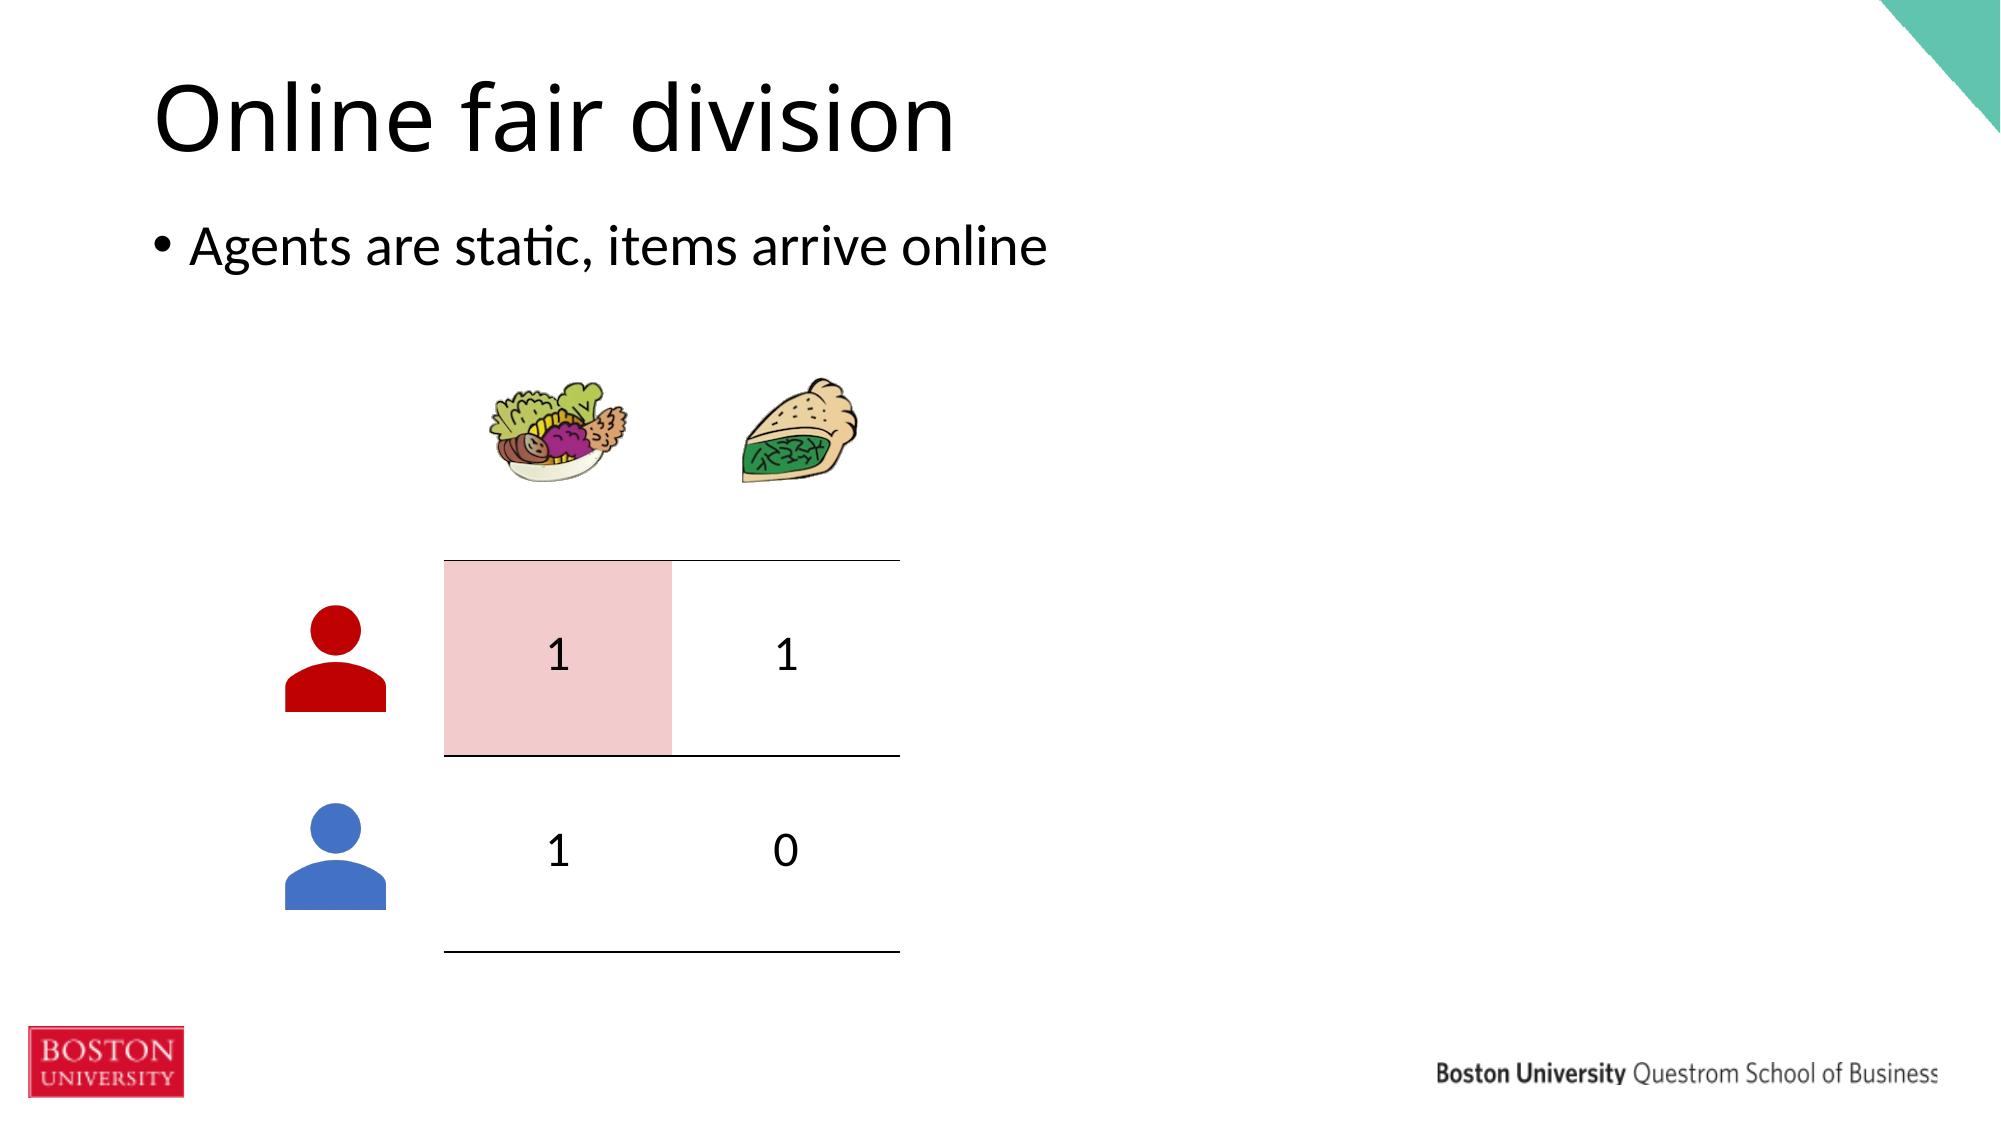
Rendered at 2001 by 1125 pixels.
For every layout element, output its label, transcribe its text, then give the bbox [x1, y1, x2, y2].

picture [479, 374, 636, 490]
picture [260, 781, 411, 932]
picture [1821, 0, 2001, 159]
list Agents are static, items arrive online [137, 207, 1912, 1014]
picture [732, 374, 861, 490]
title Online fair division [137, 59, 1863, 185]
picture [260, 583, 411, 734]
